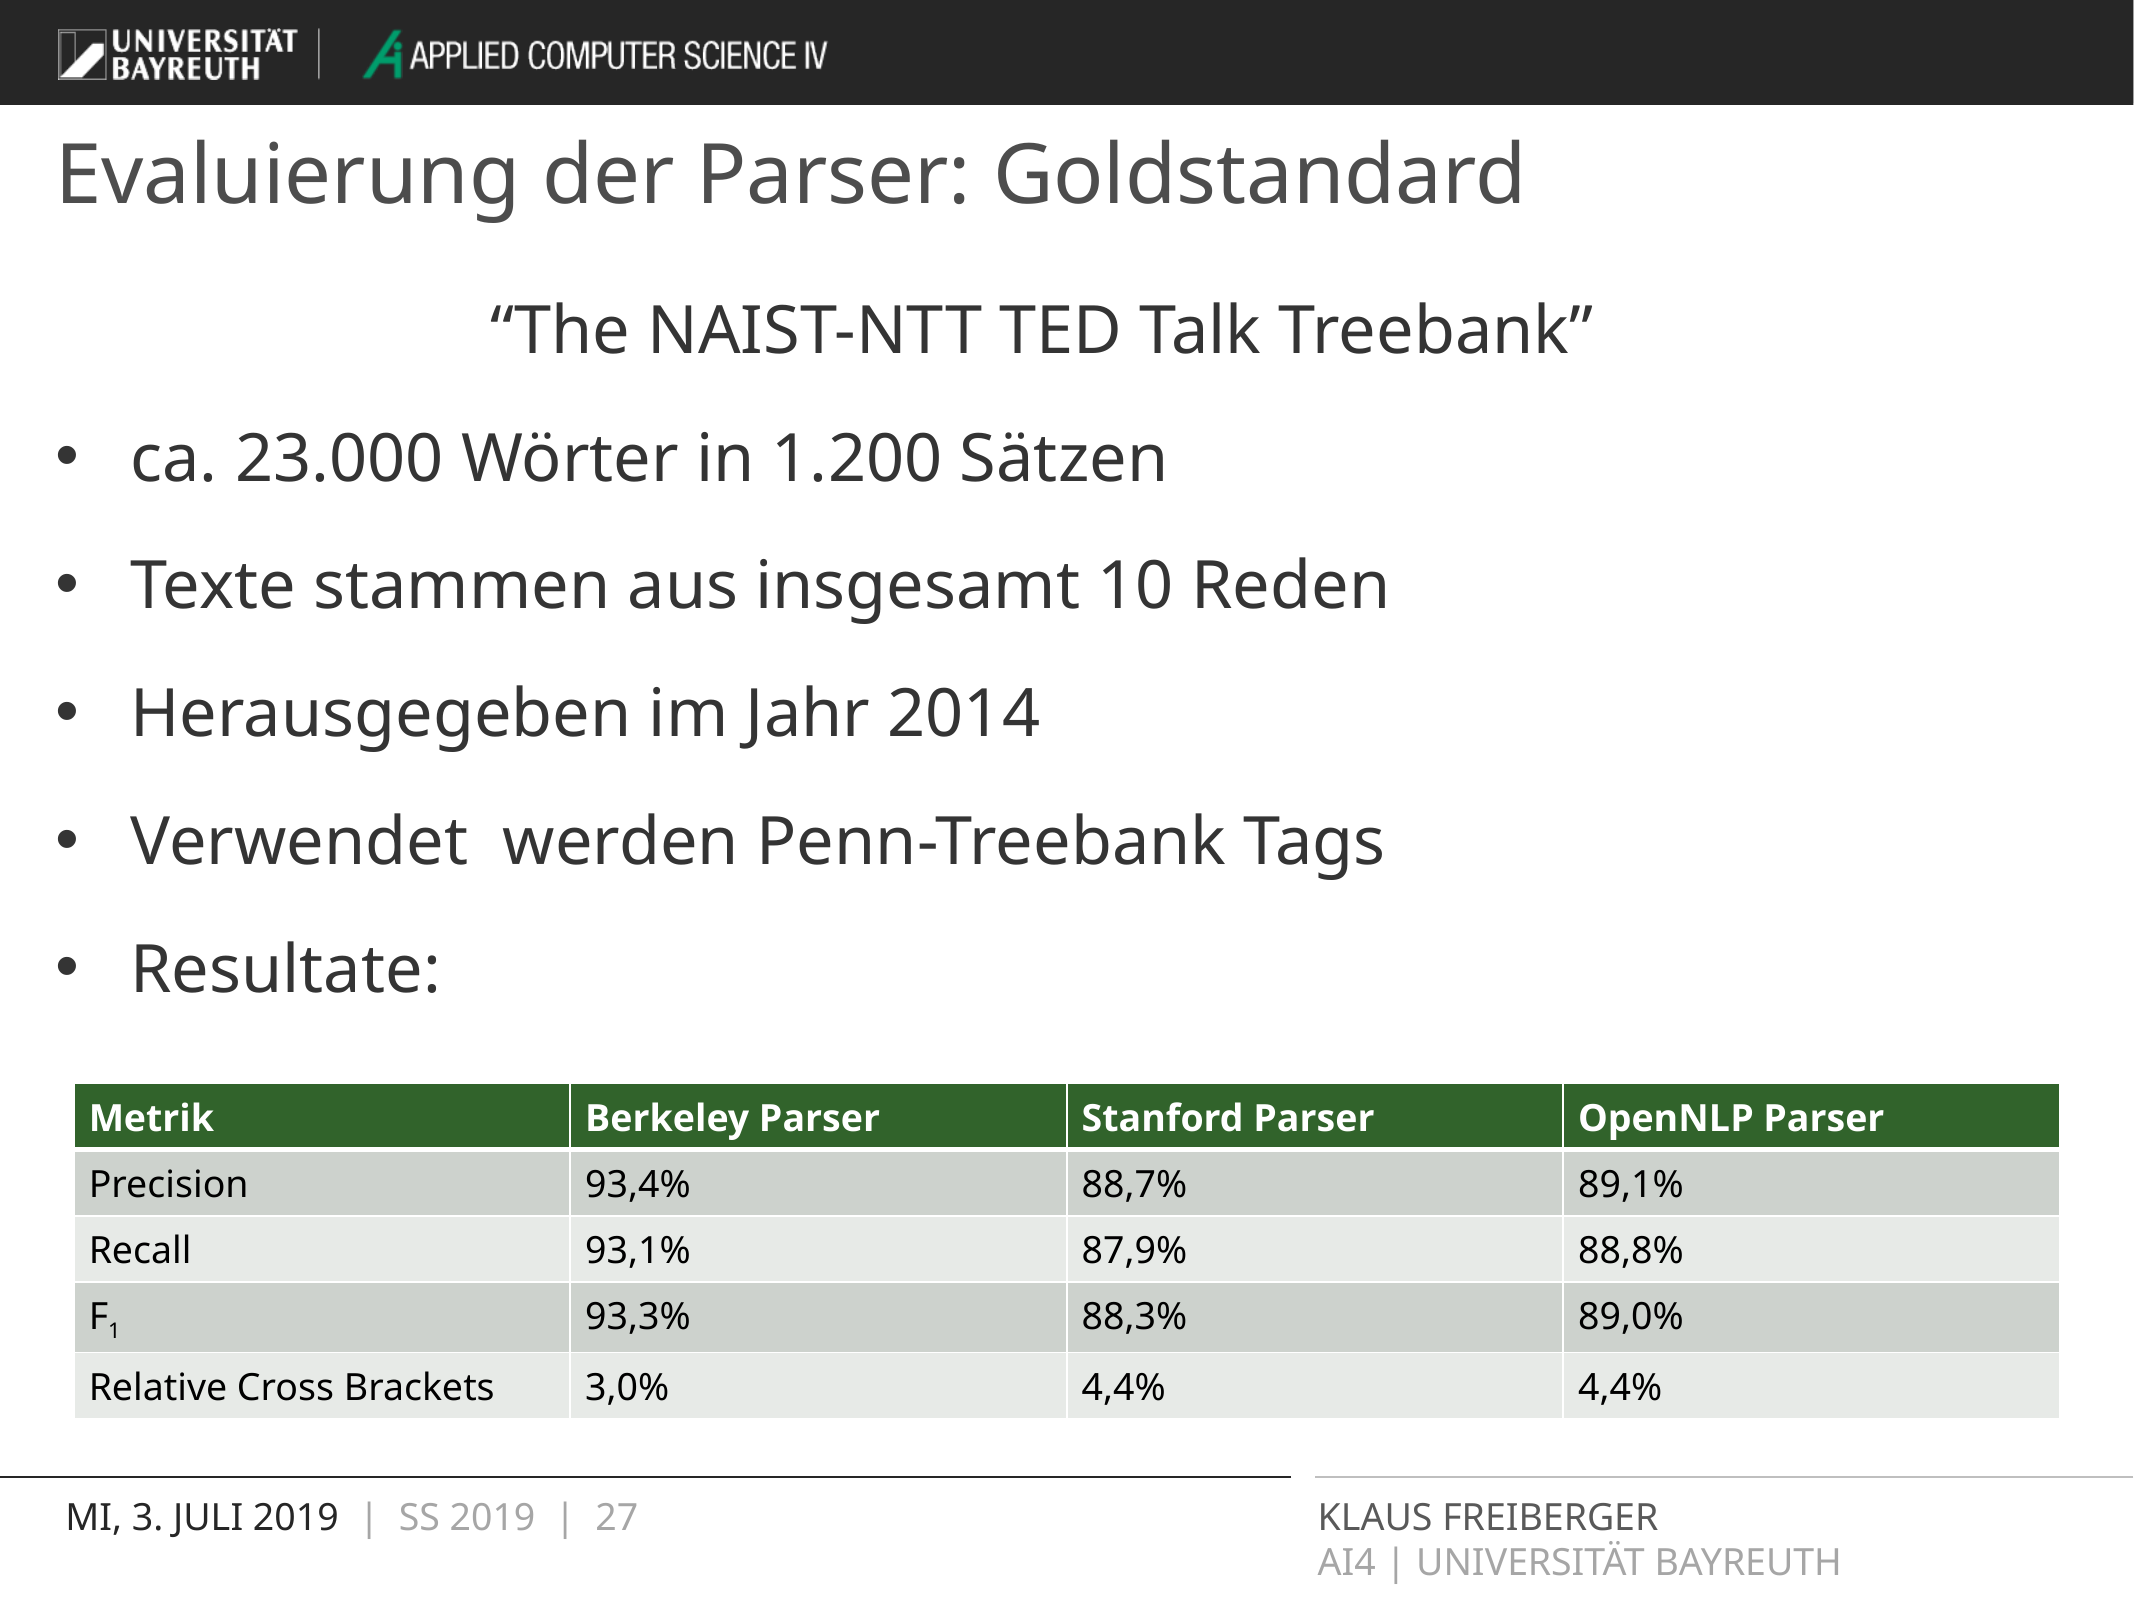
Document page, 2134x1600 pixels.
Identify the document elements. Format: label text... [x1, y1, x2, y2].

table_cell 89,1% [1564, 1152, 2059, 1215]
table_cell Relative Cross Brackets [75, 1353, 569, 1418]
table_header OpenNLP Parser [1564, 1084, 2059, 1147]
table_cell 4,4% [1564, 1353, 2059, 1418]
table_header Berkeley Parser [571, 1084, 1066, 1147]
table_cell 88,7% [1068, 1152, 1562, 1215]
table_header Metrik [75, 1084, 569, 1147]
table_cell Recall [75, 1217, 569, 1281]
table_cell 93,3% [571, 1283, 1066, 1352]
list “The NAIST-NTT TED Talk Treebank” ca. 23.000 Wörter in 1.200 Sätzen Texte stammen aus insgesamt 10 Reden Herausgegeben im Jahr 2014 Verwendet werden Penn-Treebank Tags Resultate: [49, 280, 2036, 1427]
table_cell F1 [75, 1283, 569, 1352]
picture [357, 27, 831, 82]
table_cell 93,4% [571, 1152, 1066, 1215]
table_cell 4,4% [1068, 1353, 1562, 1418]
table_cell 88,8% [1564, 1217, 2059, 1281]
title Evaluierung der Parser: Goldstandard [49, 107, 2040, 233]
table_cell 87,9% [1068, 1217, 1562, 1281]
table_cell 93,1% [571, 1217, 1066, 1281]
table_cell 88,3% [1068, 1283, 1562, 1352]
table_cell Precision [75, 1152, 569, 1215]
table_cell 3,0% [571, 1353, 1066, 1418]
table_header Stanford Parser [1068, 1084, 1562, 1147]
table_cell 89,0% [1564, 1283, 2059, 1352]
picture [58, 28, 335, 80]
